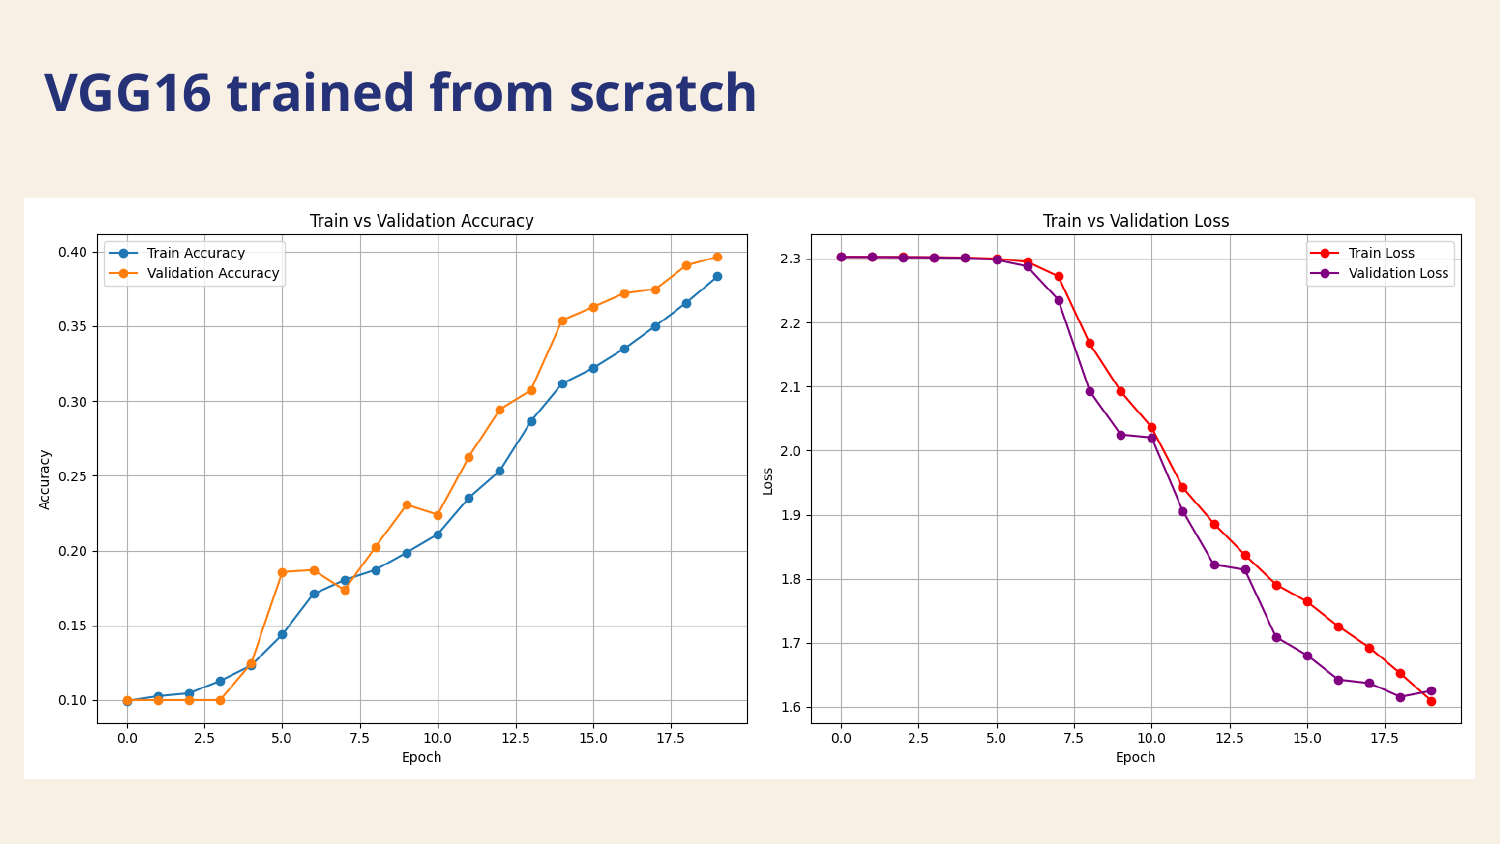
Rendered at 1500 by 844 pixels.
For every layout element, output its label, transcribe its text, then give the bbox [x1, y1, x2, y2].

picture [24, 198, 1476, 779]
text_box VGG16 trained from scratch [29, 44, 1471, 154]
